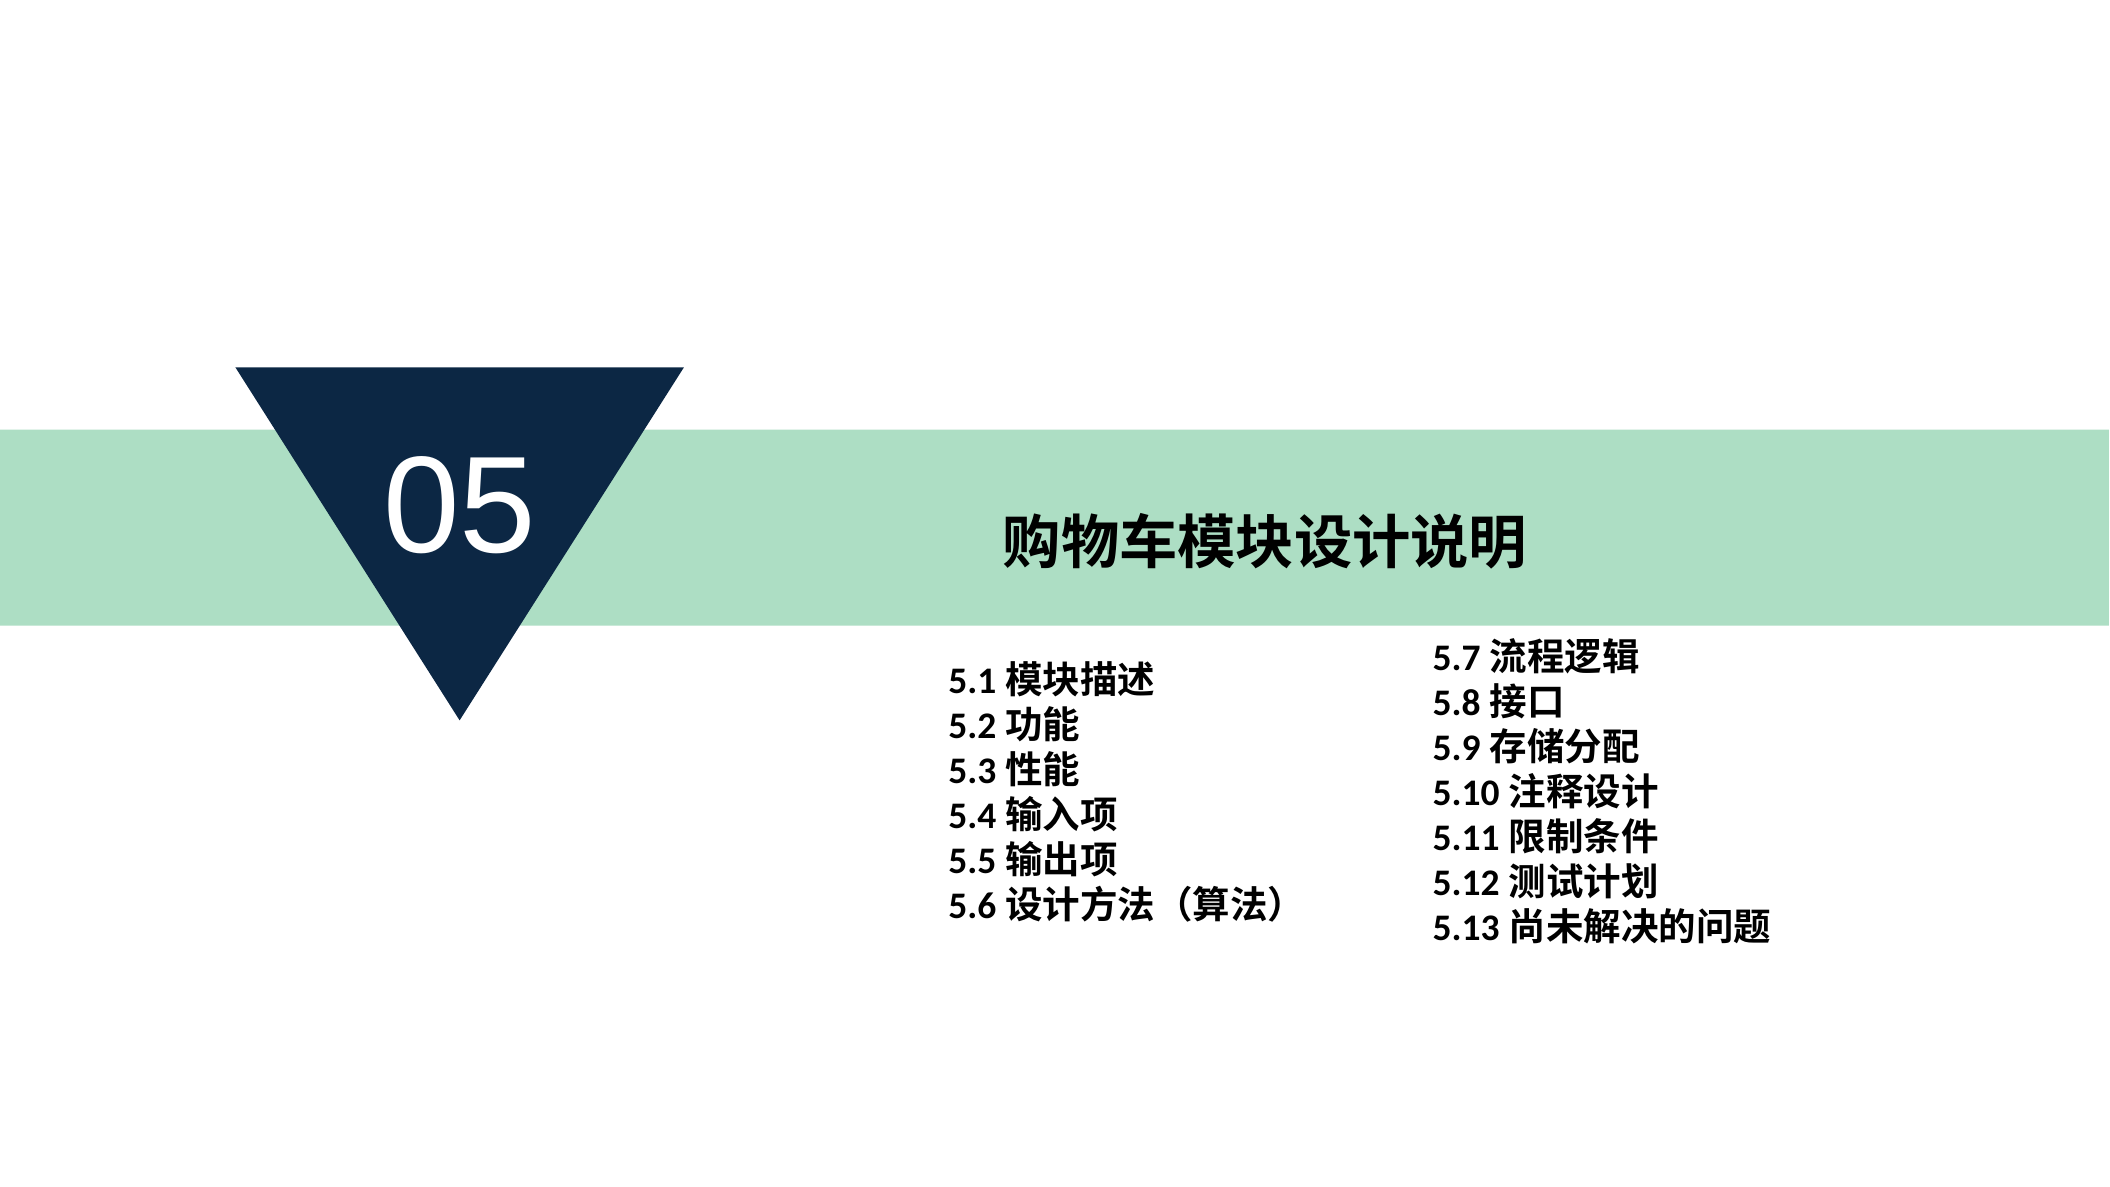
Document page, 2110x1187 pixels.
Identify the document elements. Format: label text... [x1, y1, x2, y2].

text_box 购物车模块设计说明 [988, 497, 1543, 583]
text_box [0, 429, 398, 627]
text_box 5.7流程逻辑 5.8接口 5.9存储分配 5.10注释设计 5.11限制条件 5.12测试计划 5.13尚未解决的问题 [1432, 633, 2006, 1039]
text_box 5.1模块描述 5.2功能 5.3性能 5.4输入项 5.5输出项 5.6设计方法（算法） [948, 655, 1432, 1016]
text_box 05 [233, 366, 686, 723]
text_box [521, 429, 2110, 627]
